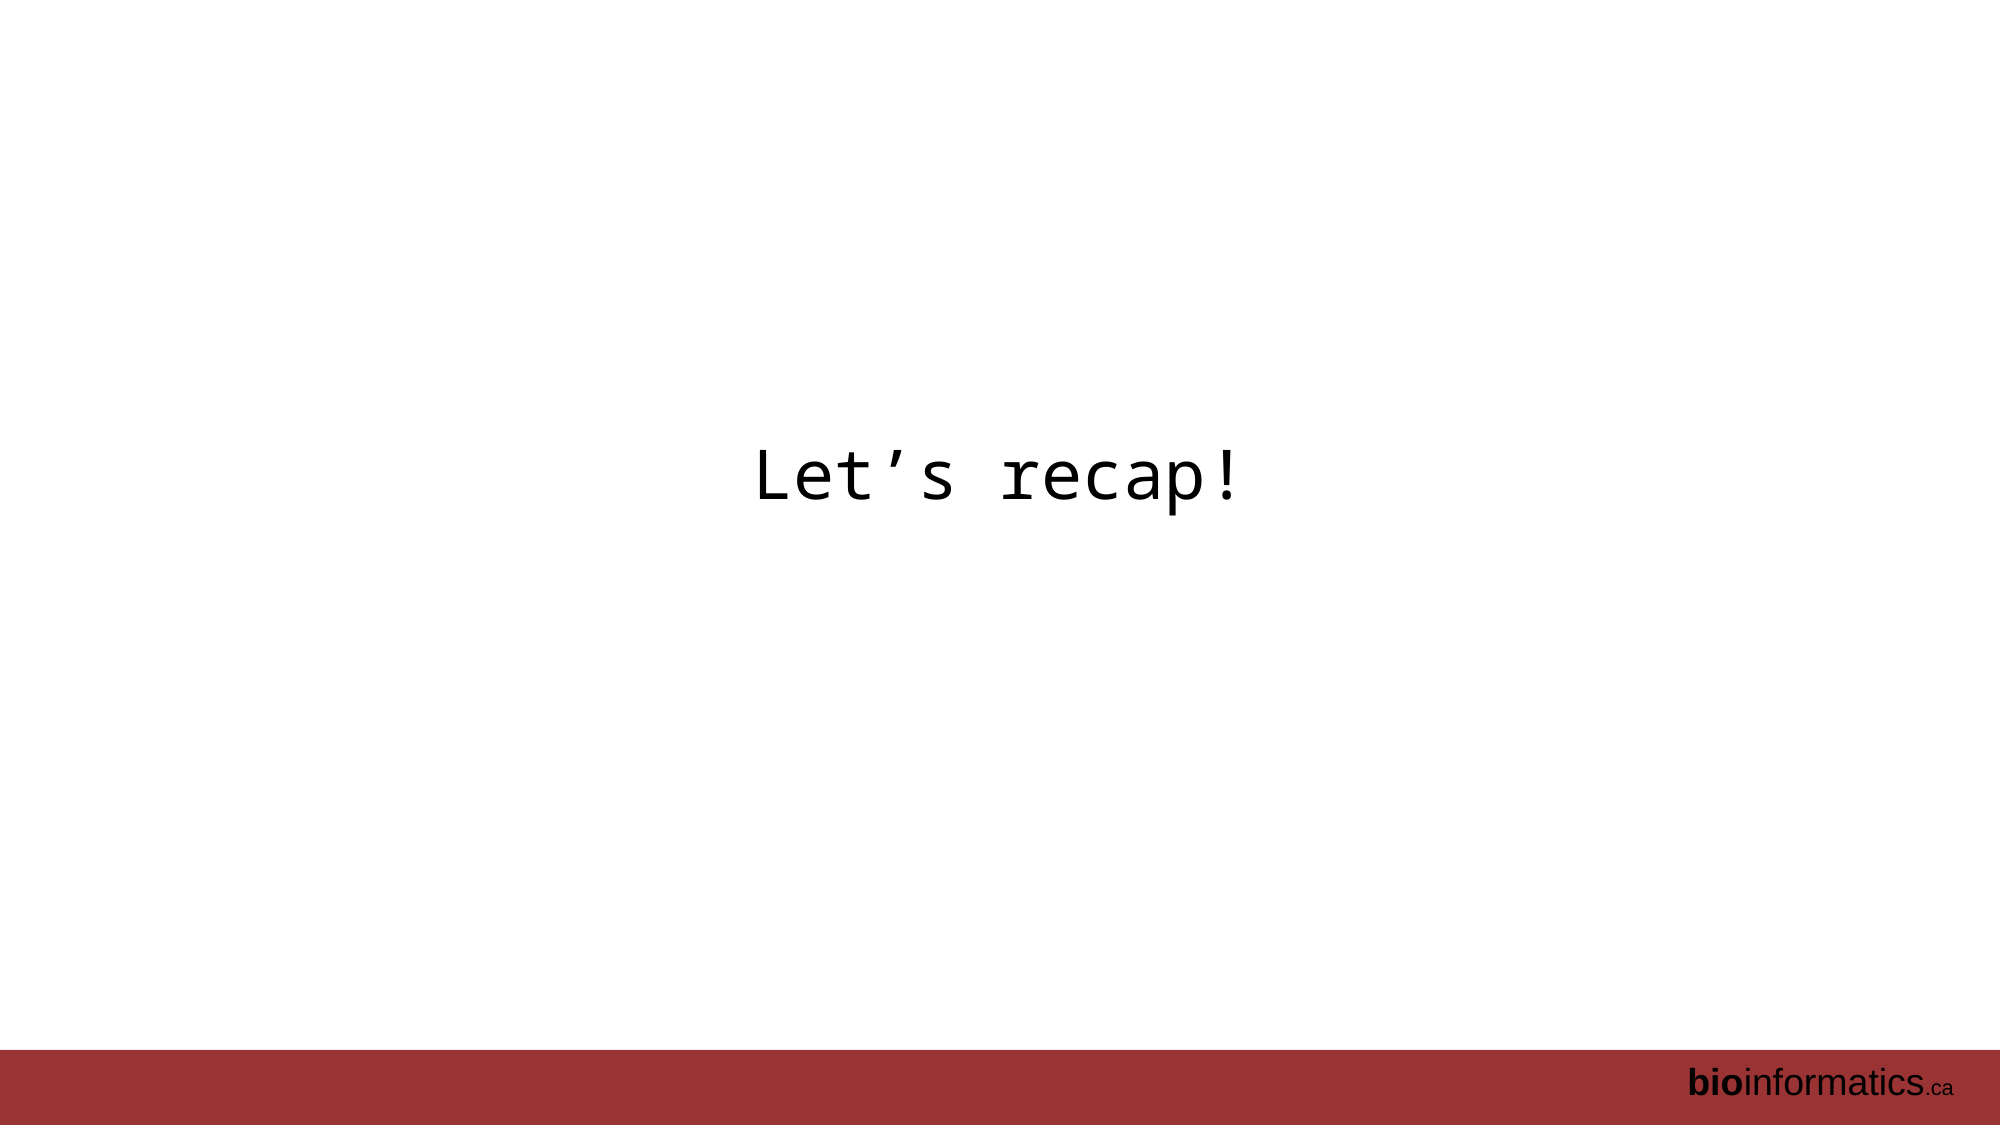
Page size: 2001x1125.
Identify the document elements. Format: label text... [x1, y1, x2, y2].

title Let’s recap! [137, 368, 1863, 587]
